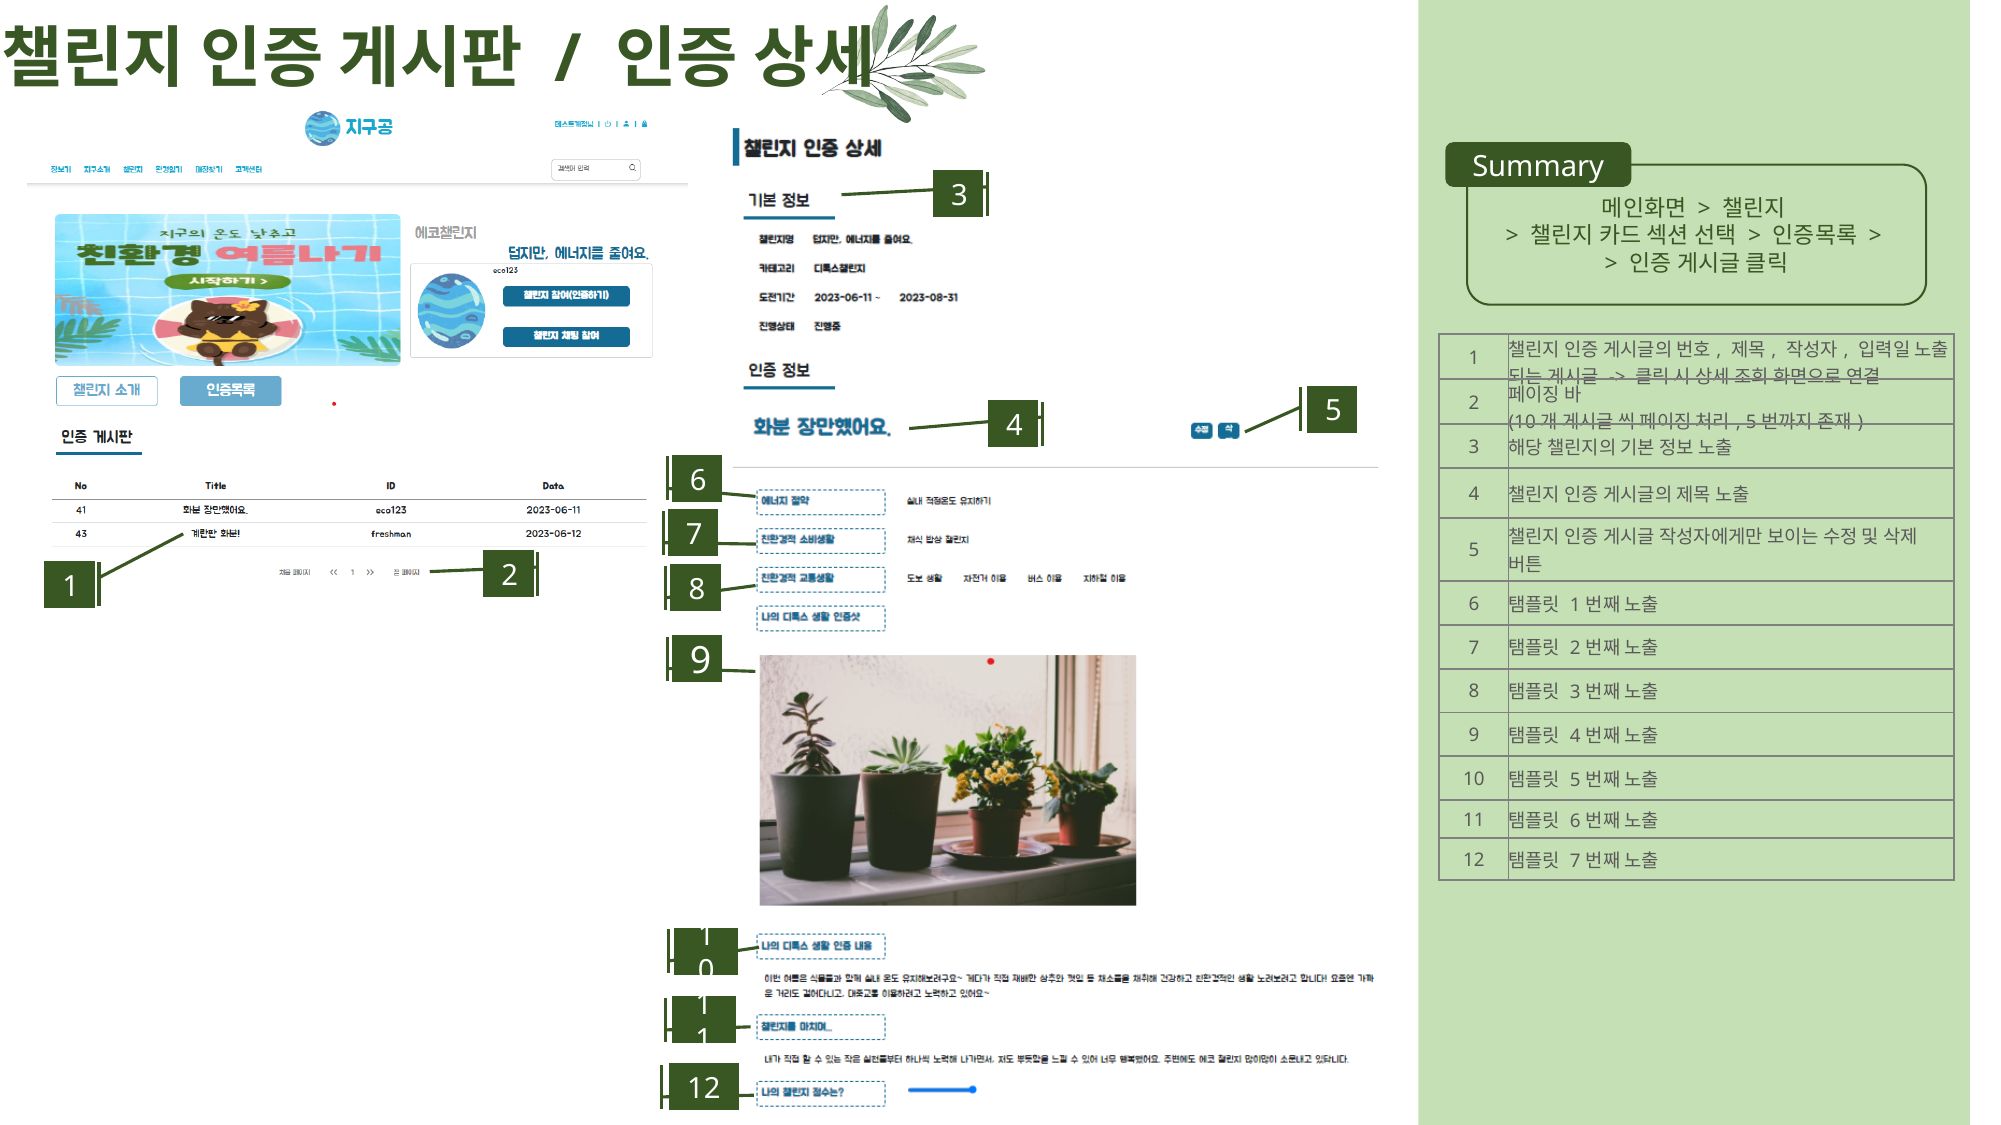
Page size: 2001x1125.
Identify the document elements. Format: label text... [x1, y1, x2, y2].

table_cell 6 [1440, 582, 1508, 624]
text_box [666, 627, 756, 690]
table_cell 탬플릿 3번째 노출 [1509, 670, 1953, 712]
table_cell 탬플릿 6번째 노출 [1509, 801, 1953, 837]
table_cell 3 [1440, 425, 1508, 467]
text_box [661, 1061, 755, 1113]
picture [706, 0, 1403, 1110]
table_header 챌린지 인증 게시글의 번호, 제목, 작성자, 입력일 노출 되는 게시글 -> 클릭 시 상세 조회 화면으로 연결 [1509, 335, 1953, 378]
table_cell 12 [1440, 839, 1508, 879]
table_cell 9 [1440, 713, 1508, 755]
table_cell 챌린지 인증 게시글의 제목 노출 [1509, 469, 1953, 517]
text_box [45, 533, 184, 610]
table_cell 탬플릿 4번째 노출 [1509, 713, 1953, 755]
table_cell 탬플릿 5번째 노출 [1509, 757, 1953, 799]
table_cell 2 [1440, 380, 1508, 423]
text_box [667, 908, 760, 995]
table_cell 7 [1440, 626, 1508, 668]
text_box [429, 548, 539, 600]
table_cell 8 [1440, 670, 1508, 712]
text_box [666, 452, 756, 504]
table_cell 10 [1440, 757, 1508, 799]
table_header 1 [1440, 335, 1508, 378]
table_cell 페이징 바 (10개 게시글 씩 페이징 처리, 5번까지 존재) [1509, 380, 1953, 423]
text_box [908, 398, 1043, 450]
picture [27, 105, 688, 586]
table_cell 챌린지 인증 게시글 작성자에게만 보이는 수정 및 삭제 버튼 [1509, 519, 1953, 580]
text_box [841, 168, 988, 220]
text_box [1466, 164, 1927, 305]
text_box [1418, 0, 1970, 1125]
table_cell 해당 챌린지의 기본 정보 노출 [1509, 425, 1953, 467]
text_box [665, 562, 756, 614]
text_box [1244, 383, 1356, 435]
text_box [1446, 139, 1631, 190]
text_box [662, 507, 757, 559]
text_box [665, 976, 751, 1061]
table_cell 탬플릿 1번째 노출 [1509, 582, 1953, 624]
table_cell 4 [1440, 469, 1508, 517]
table_cell 탬플릿 7번째 노출 [1509, 839, 1953, 879]
table_cell 5 [1440, 519, 1508, 580]
table_cell 11 [1440, 801, 1508, 837]
text_box 챌린지 인증 게시판 / 인증 상세 [0, 7, 828, 103]
table_cell 탬플릿 2번째 노출 [1509, 626, 1953, 668]
